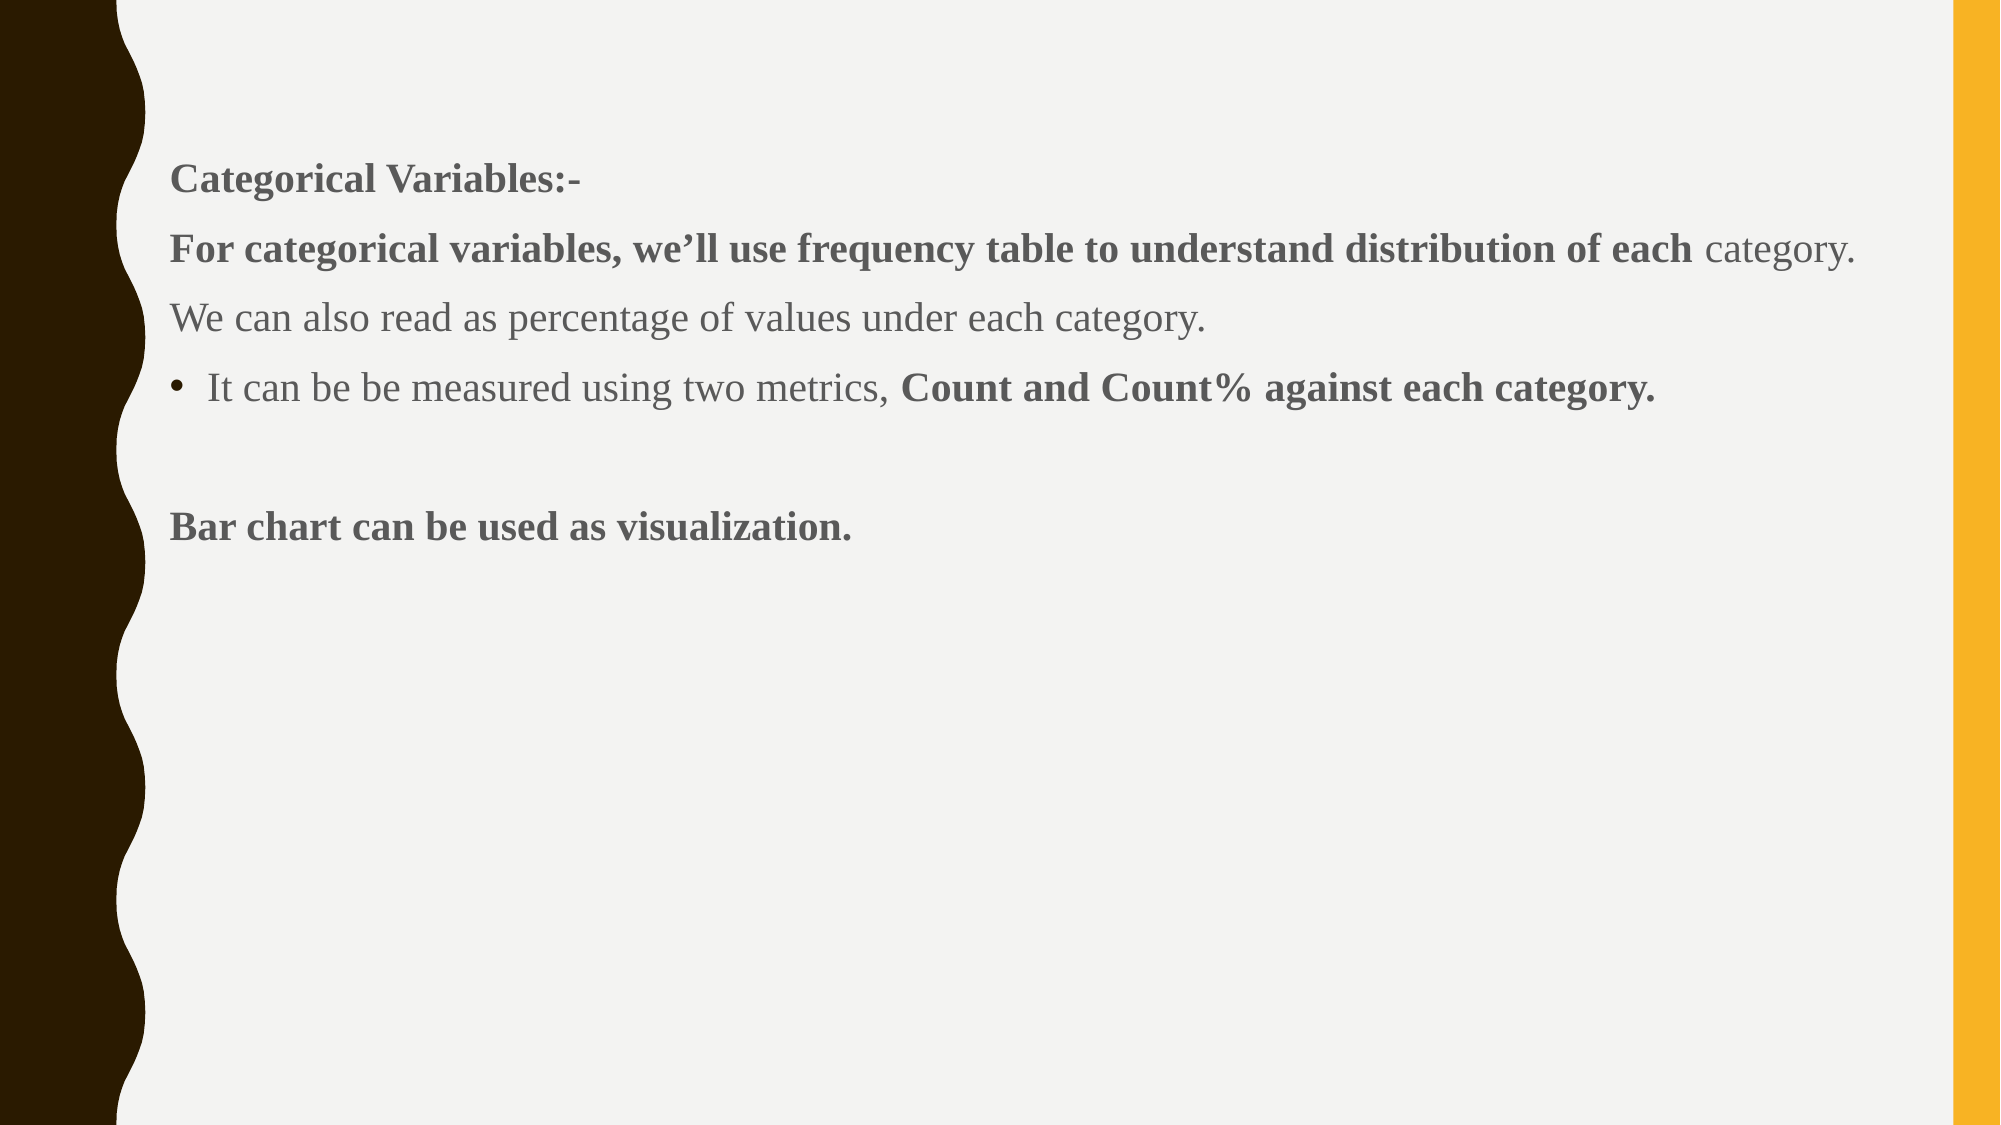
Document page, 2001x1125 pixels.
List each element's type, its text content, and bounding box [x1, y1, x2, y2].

list Categorical Variables:- For categorical variables, we’ll use frequency table to understand distribution of each category. We can also read as percentage of values under each category. It can be be measured using two metrics, Count and Count% against each category. Bar chart can be used as visualization. [154, 138, 1950, 1032]
